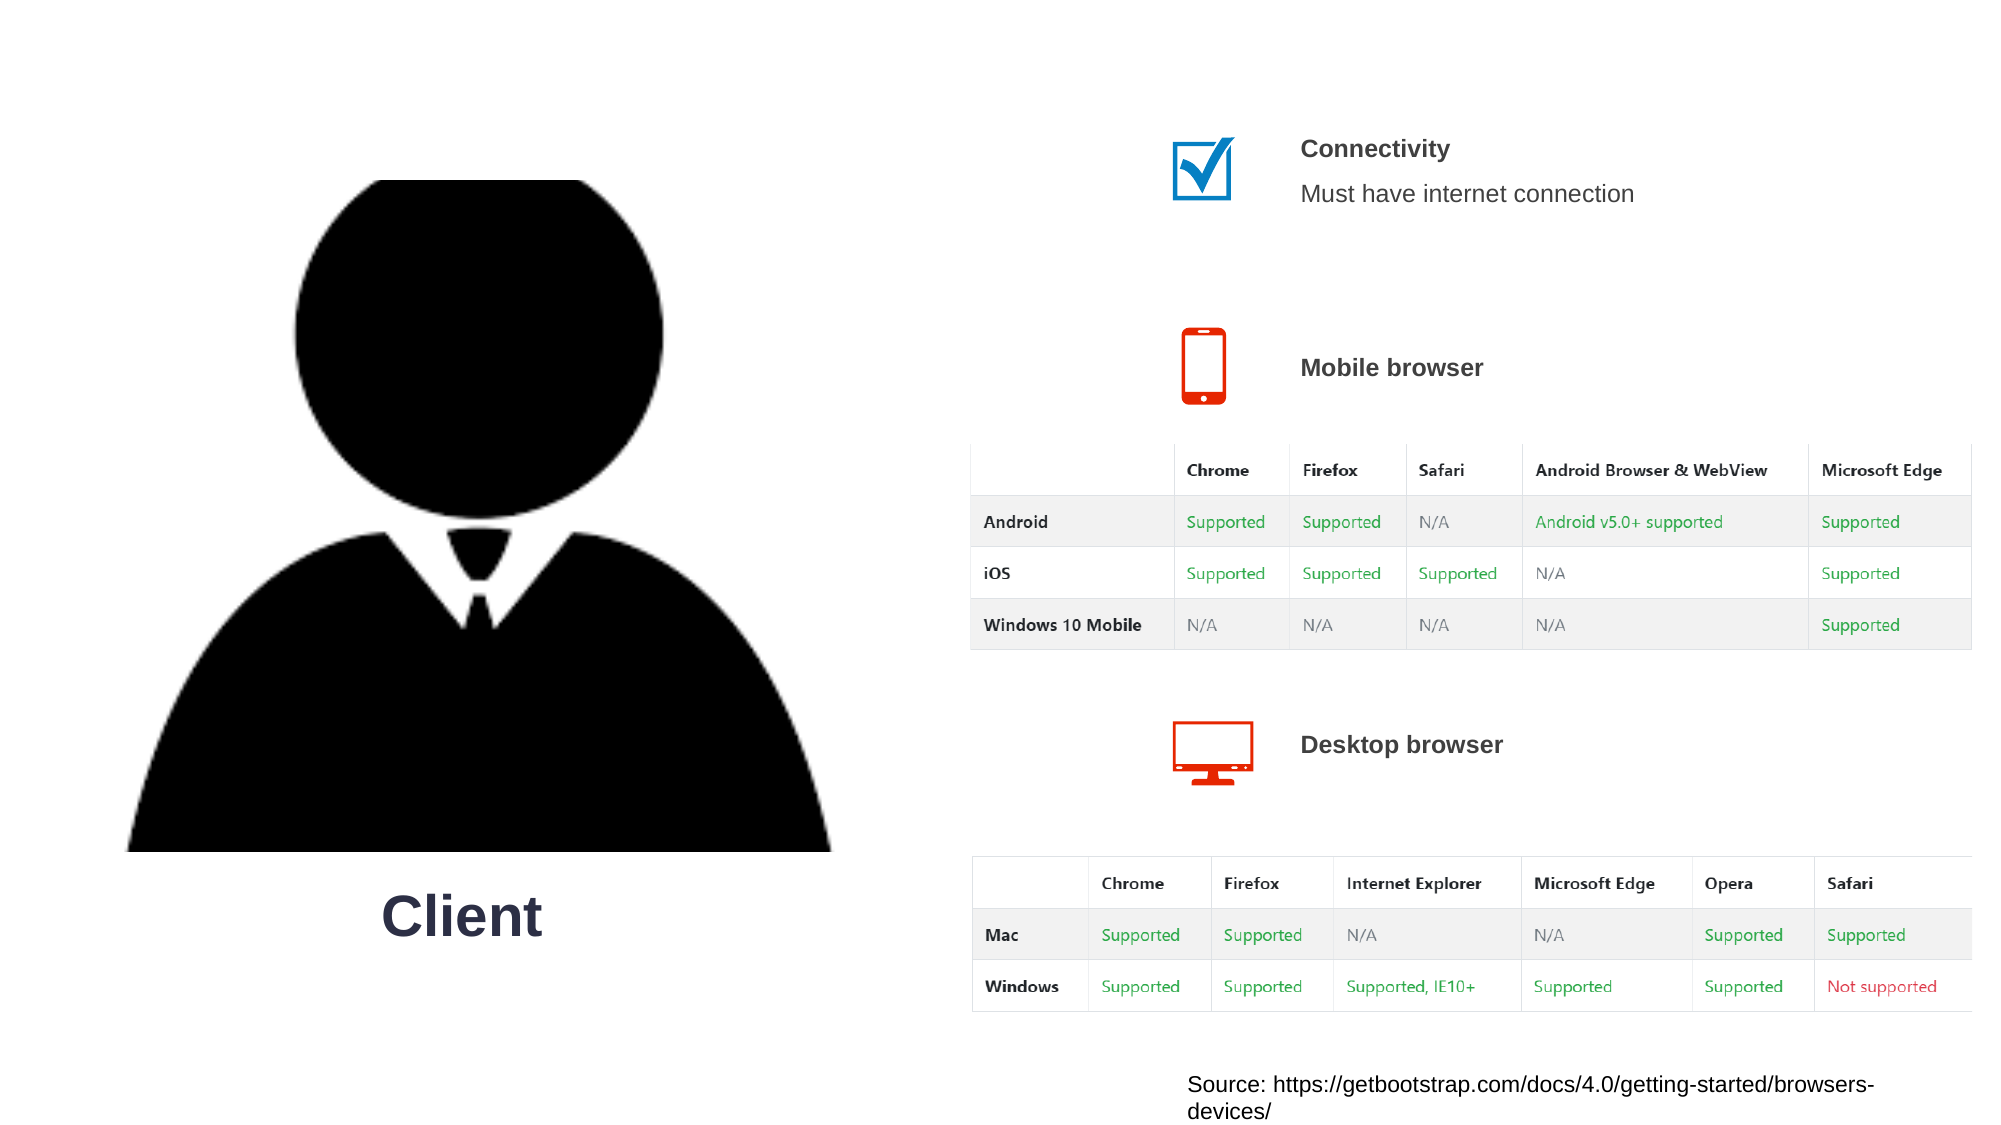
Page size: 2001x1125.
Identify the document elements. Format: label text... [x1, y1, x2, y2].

text_box [1171, 136, 1238, 202]
text_box [1180, 326, 1228, 406]
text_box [1285, 343, 1900, 444]
text_box Desktop browser [1285, 721, 1895, 767]
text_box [1285, 124, 1900, 216]
text_box Source: https://getbootstrap.com/docs/4.0/getting-started/browsers-devices/ [1172, 1062, 1972, 1125]
text_box Client [366, 870, 565, 956]
picture [969, 444, 1973, 655]
picture [969, 851, 1973, 1021]
picture [123, 180, 838, 852]
text_box [1171, 720, 1255, 787]
